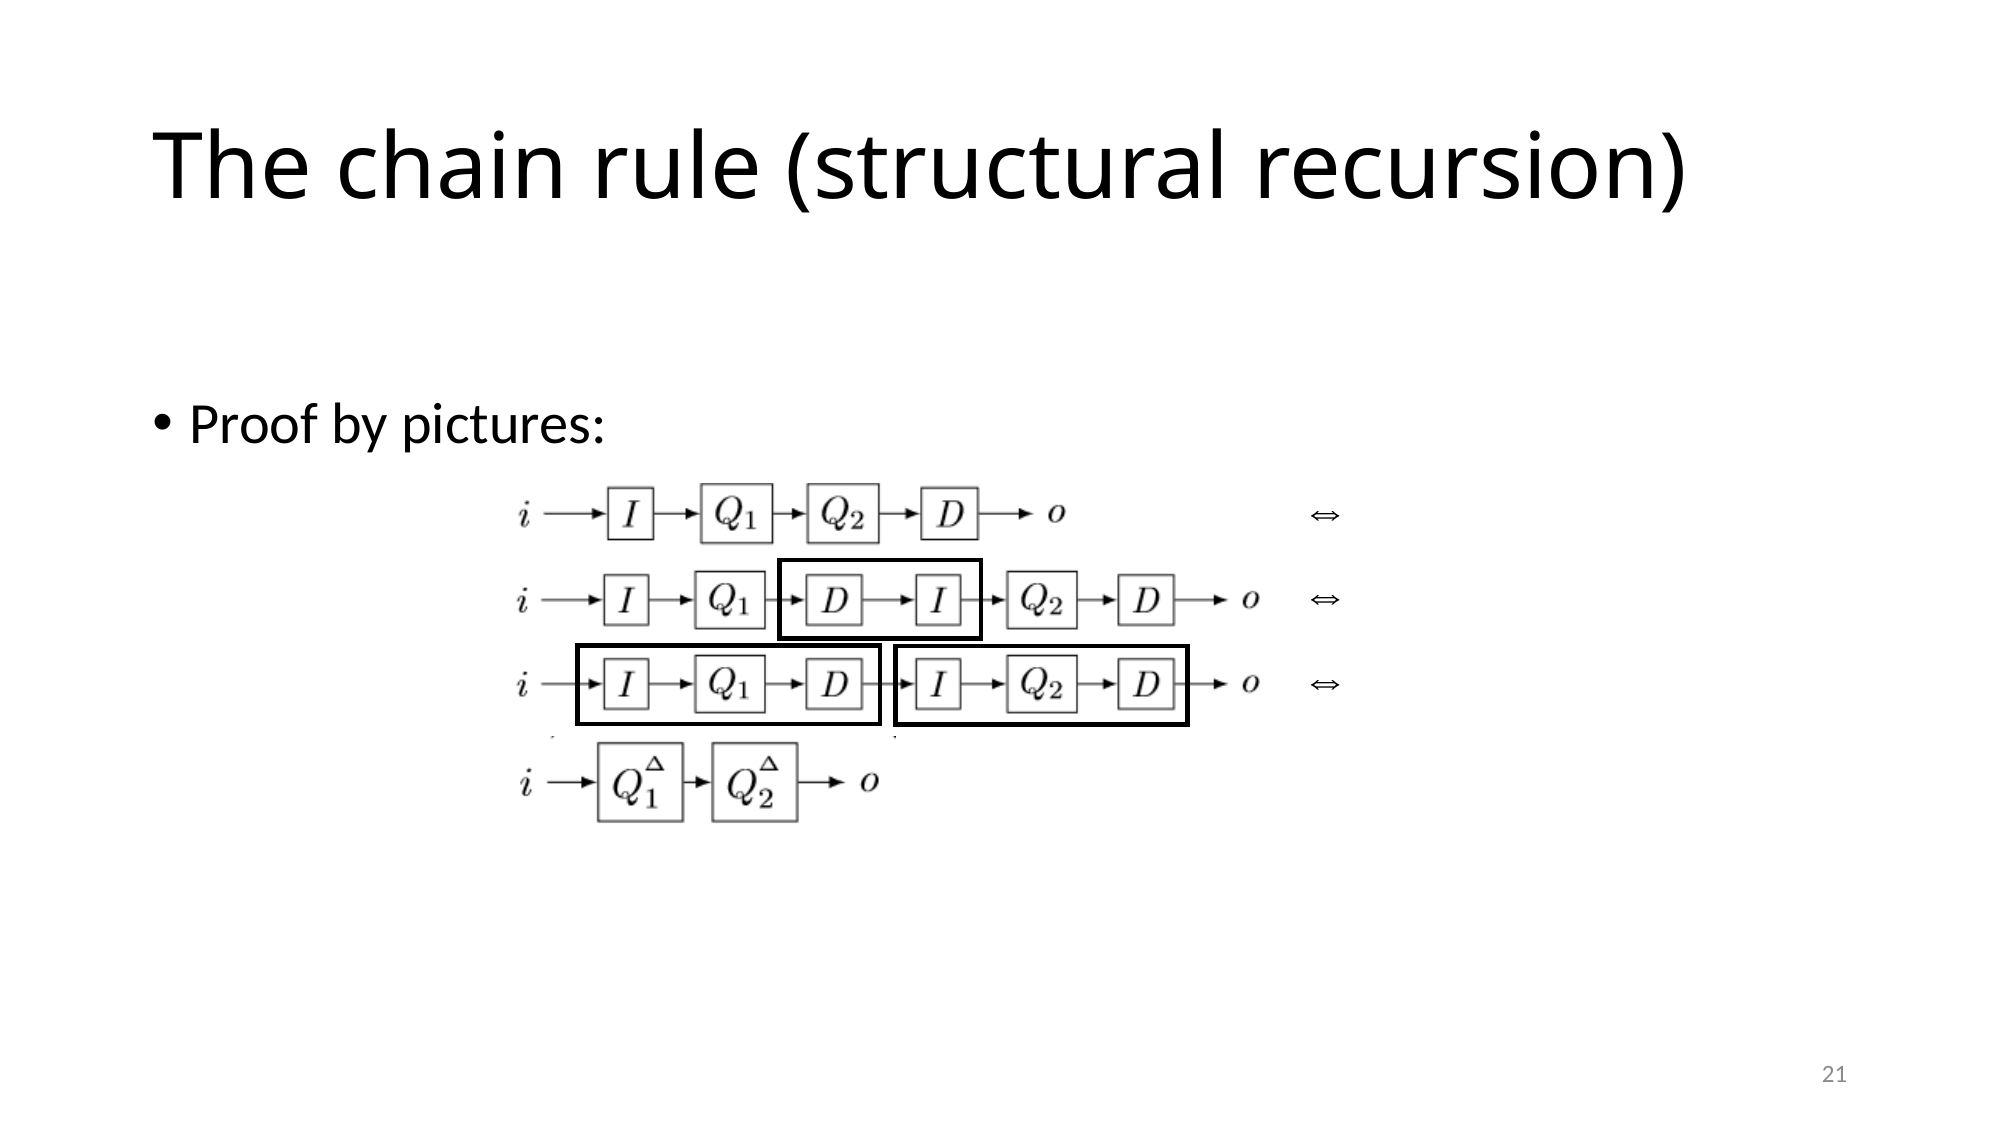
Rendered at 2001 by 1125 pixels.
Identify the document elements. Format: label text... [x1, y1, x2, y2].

text_box [576, 644, 881, 652]
picture [506, 568, 1286, 639]
picture [506, 652, 1286, 723]
text_box [778, 559, 982, 568]
picture [516, 736, 896, 831]
text_box [895, 645, 1189, 652]
title The chain rule (structural recursion) [137, 59, 1863, 278]
slide_number 21 [1798, 1042, 1863, 1103]
picture [506, 483, 1077, 547]
